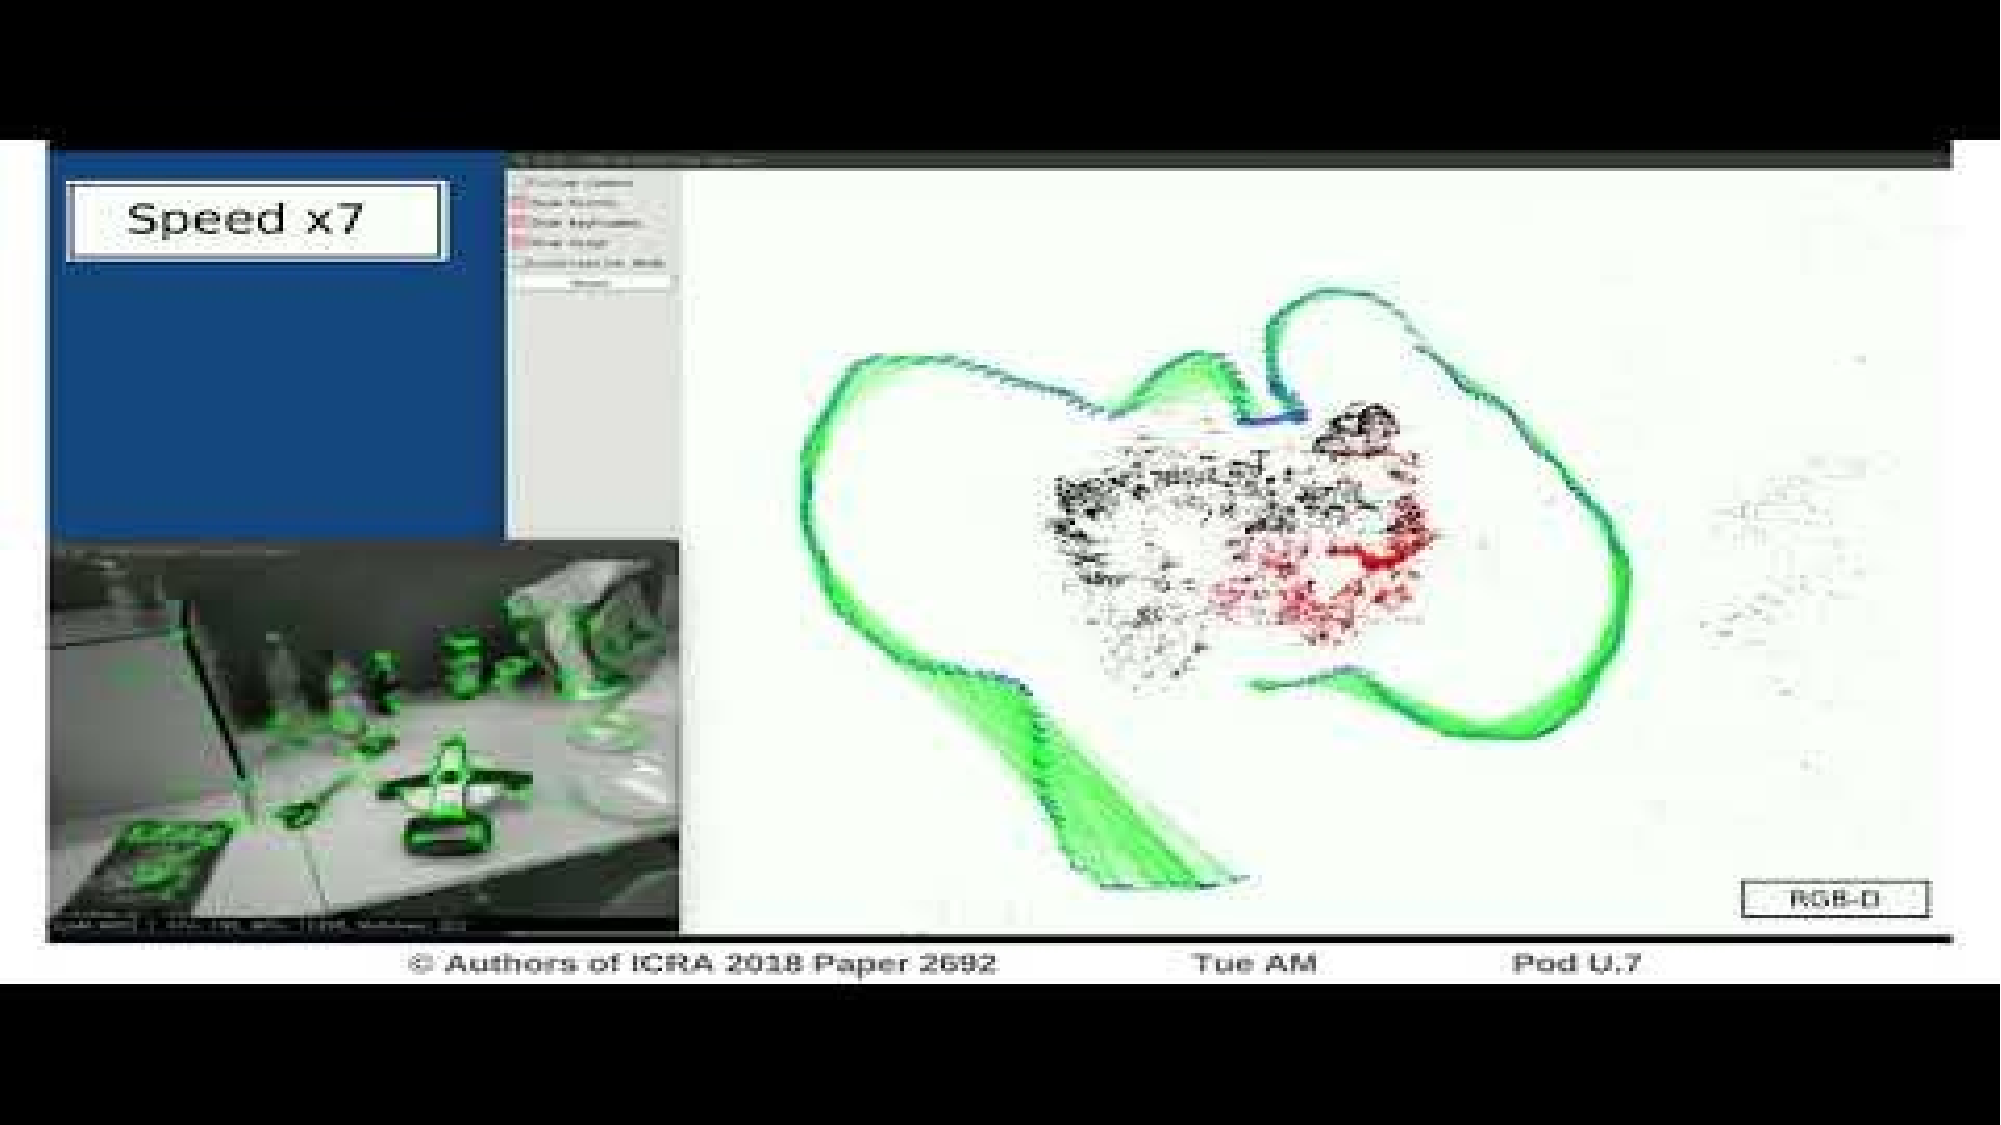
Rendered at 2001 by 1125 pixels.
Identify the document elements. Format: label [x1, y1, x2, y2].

list [0, 0, 2000, 1125]
